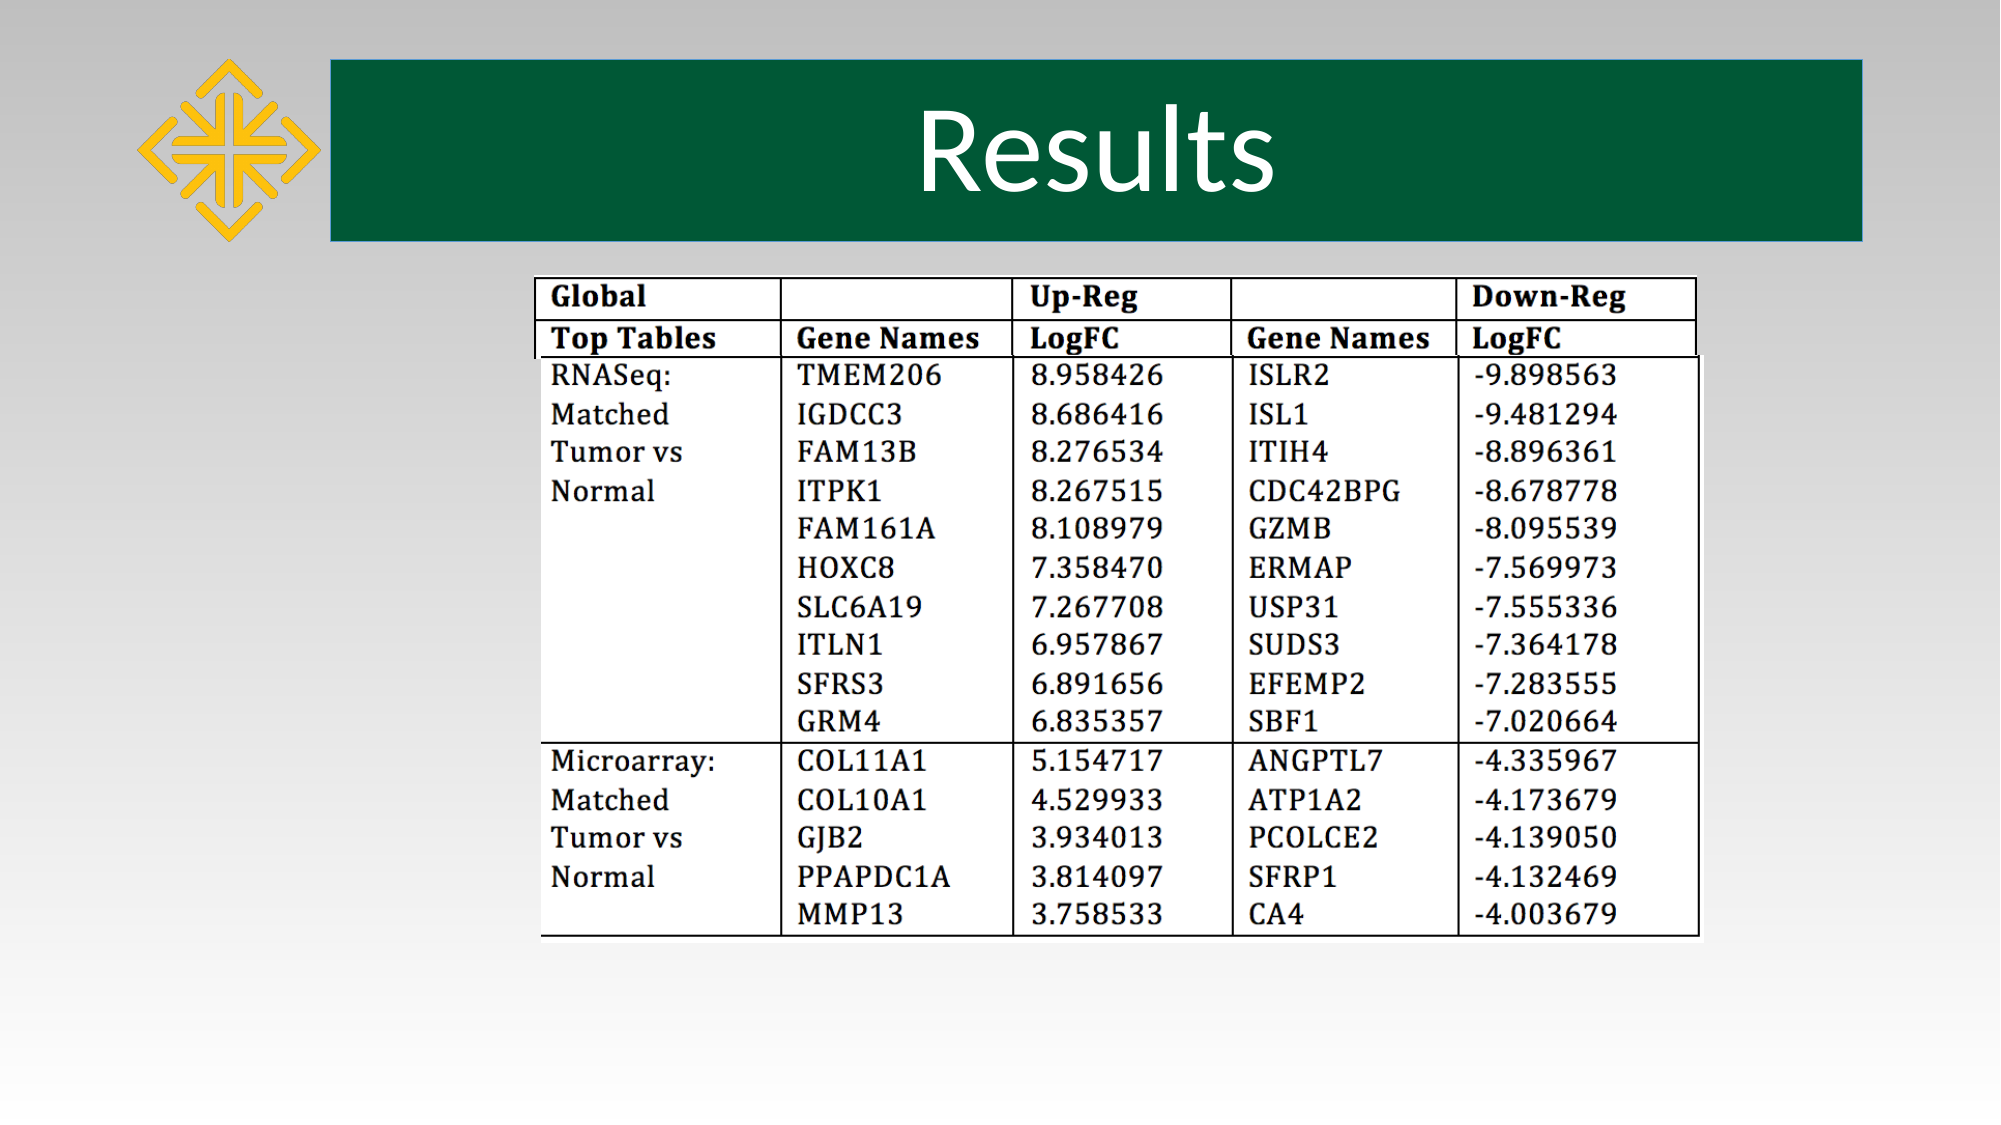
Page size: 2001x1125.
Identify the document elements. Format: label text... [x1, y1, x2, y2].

picture [541, 355, 1704, 943]
title Results [330, 59, 1863, 242]
picture [137, 59, 321, 242]
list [534, 275, 1697, 359]
